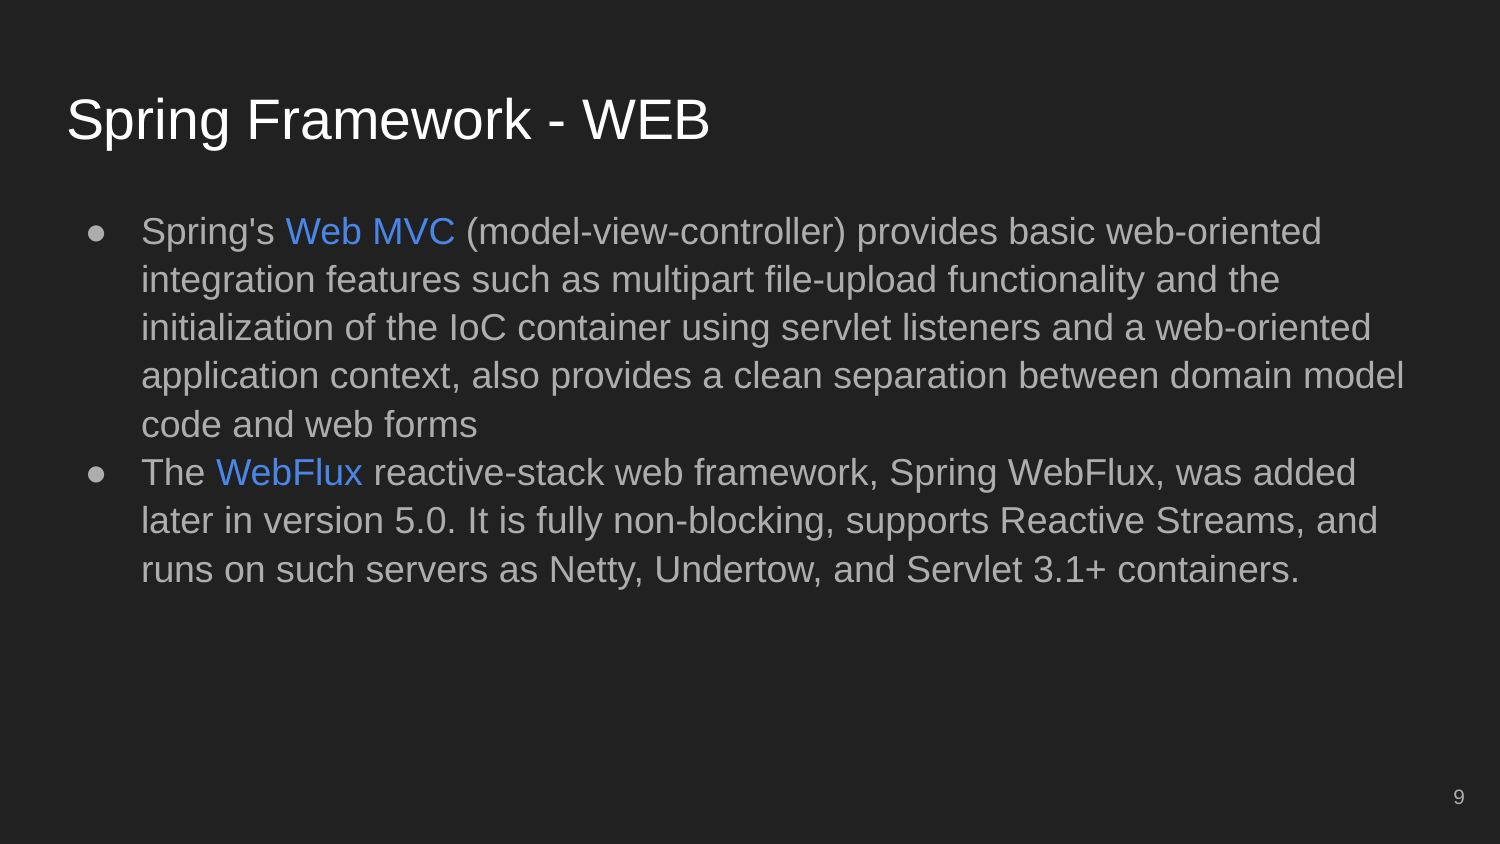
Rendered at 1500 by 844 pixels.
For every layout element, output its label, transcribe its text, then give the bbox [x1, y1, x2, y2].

list Spring's Web MVC (model-view-controller) provides basic web-oriented integration features such as multipart file-upload functionality and the initialization of the IoC container using servlet listeners and a web-oriented application context, also provides a clean separation between domain model code and web forms The WebFlux reactive-stack web framework, Spring WebFlux, was added later in version 5.0. It is fully non-blocking, supports Reactive Streams, and runs on such servers as Netty, Undertow, and Servlet 3.1+ containers. [51, 189, 1449, 750]
slide_number ‹#› [1389, 764, 1480, 830]
title Spring Framework - WEB [51, 72, 1449, 167]
